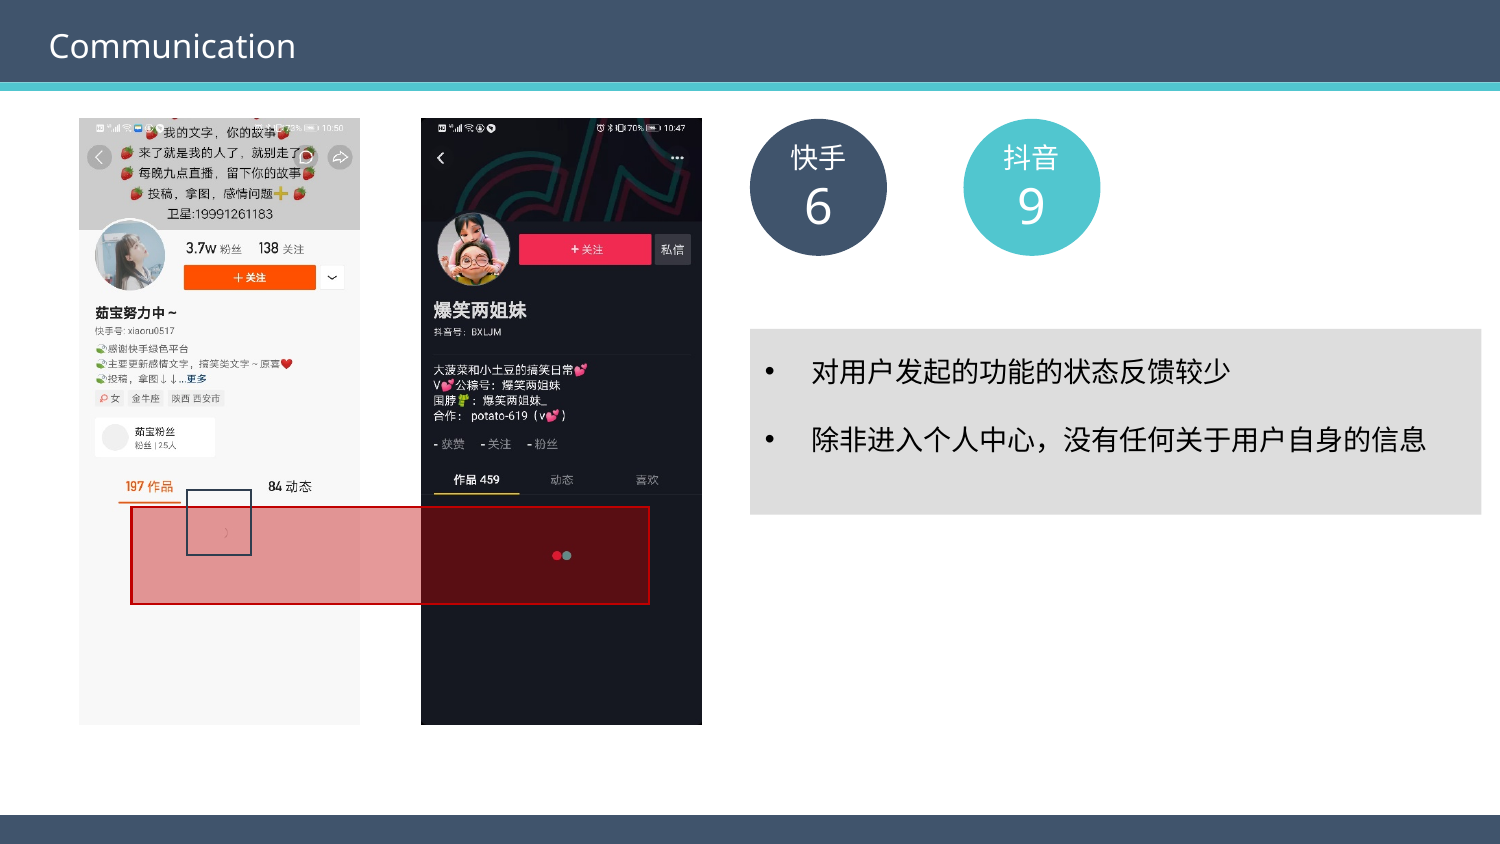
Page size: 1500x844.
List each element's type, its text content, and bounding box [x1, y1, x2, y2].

picture [79, 118, 360, 725]
text_box 抖音 9 [962, 117, 1102, 257]
text_box [360, 506, 421, 605]
text_box 快手 6 [748, 117, 888, 257]
text_box 对用户发起的功能的状态反馈较少 除非进入个人中心，没有任何关于用户自身的信息 [750, 328, 1482, 515]
picture [421, 118, 702, 725]
text_box Communication [33, 18, 312, 73]
